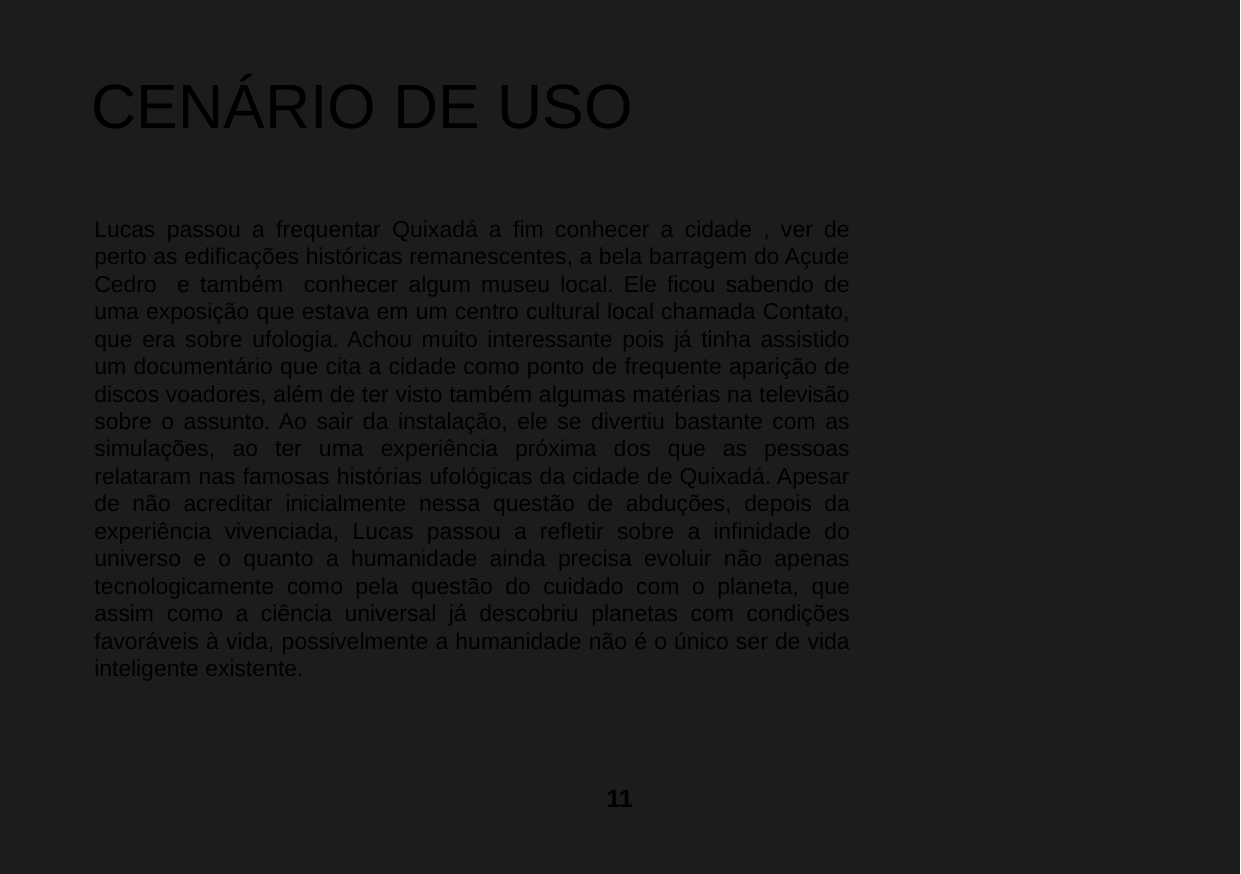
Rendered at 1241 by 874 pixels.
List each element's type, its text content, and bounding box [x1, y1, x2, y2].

text_box CENÁRIO DE USO [76, 58, 833, 166]
text_box Lucas passou a frequentar Quixadá a fim conhecer a cidade , ver de perto as edificações históricas remanescentes, a bela barragem do Açude Cedro e também conhecer algum museu local. Ele ficou sabendo de uma exposição que estava em um centro cultural local chamada Contato, que era sobre ufologia. Achou muito interessante pois já tinha assistido um documentário que cita a cidade como ponto de frequente aparição de discos voadores, além de ter visto também algumas matérias na televisão sobre o assunto. Ao sair da instalação, ele se divertiu bastante com as simulações, ao ter uma experiência próxima dos que as pessoas relataram nas famosas histórias ufológicas da cidade de Quixadá. Apesar de não acreditar inicialmente nessa questão de abduções, depois da experiência vivenciada, Lucas passou a refletir sobre a infinidade do universo e o quanto a humanidade ainda precisa evoluir não apenas tecnologicamente como pela questão do cuidado com o planeta, que assim como a ciência universal já descobriu planetas com condições favoráveis à vida, possivelmente a humanidade não é o único ser de vida inteligente existente. [94, 134, 851, 699]
text_box 11 [602, 779, 638, 815]
